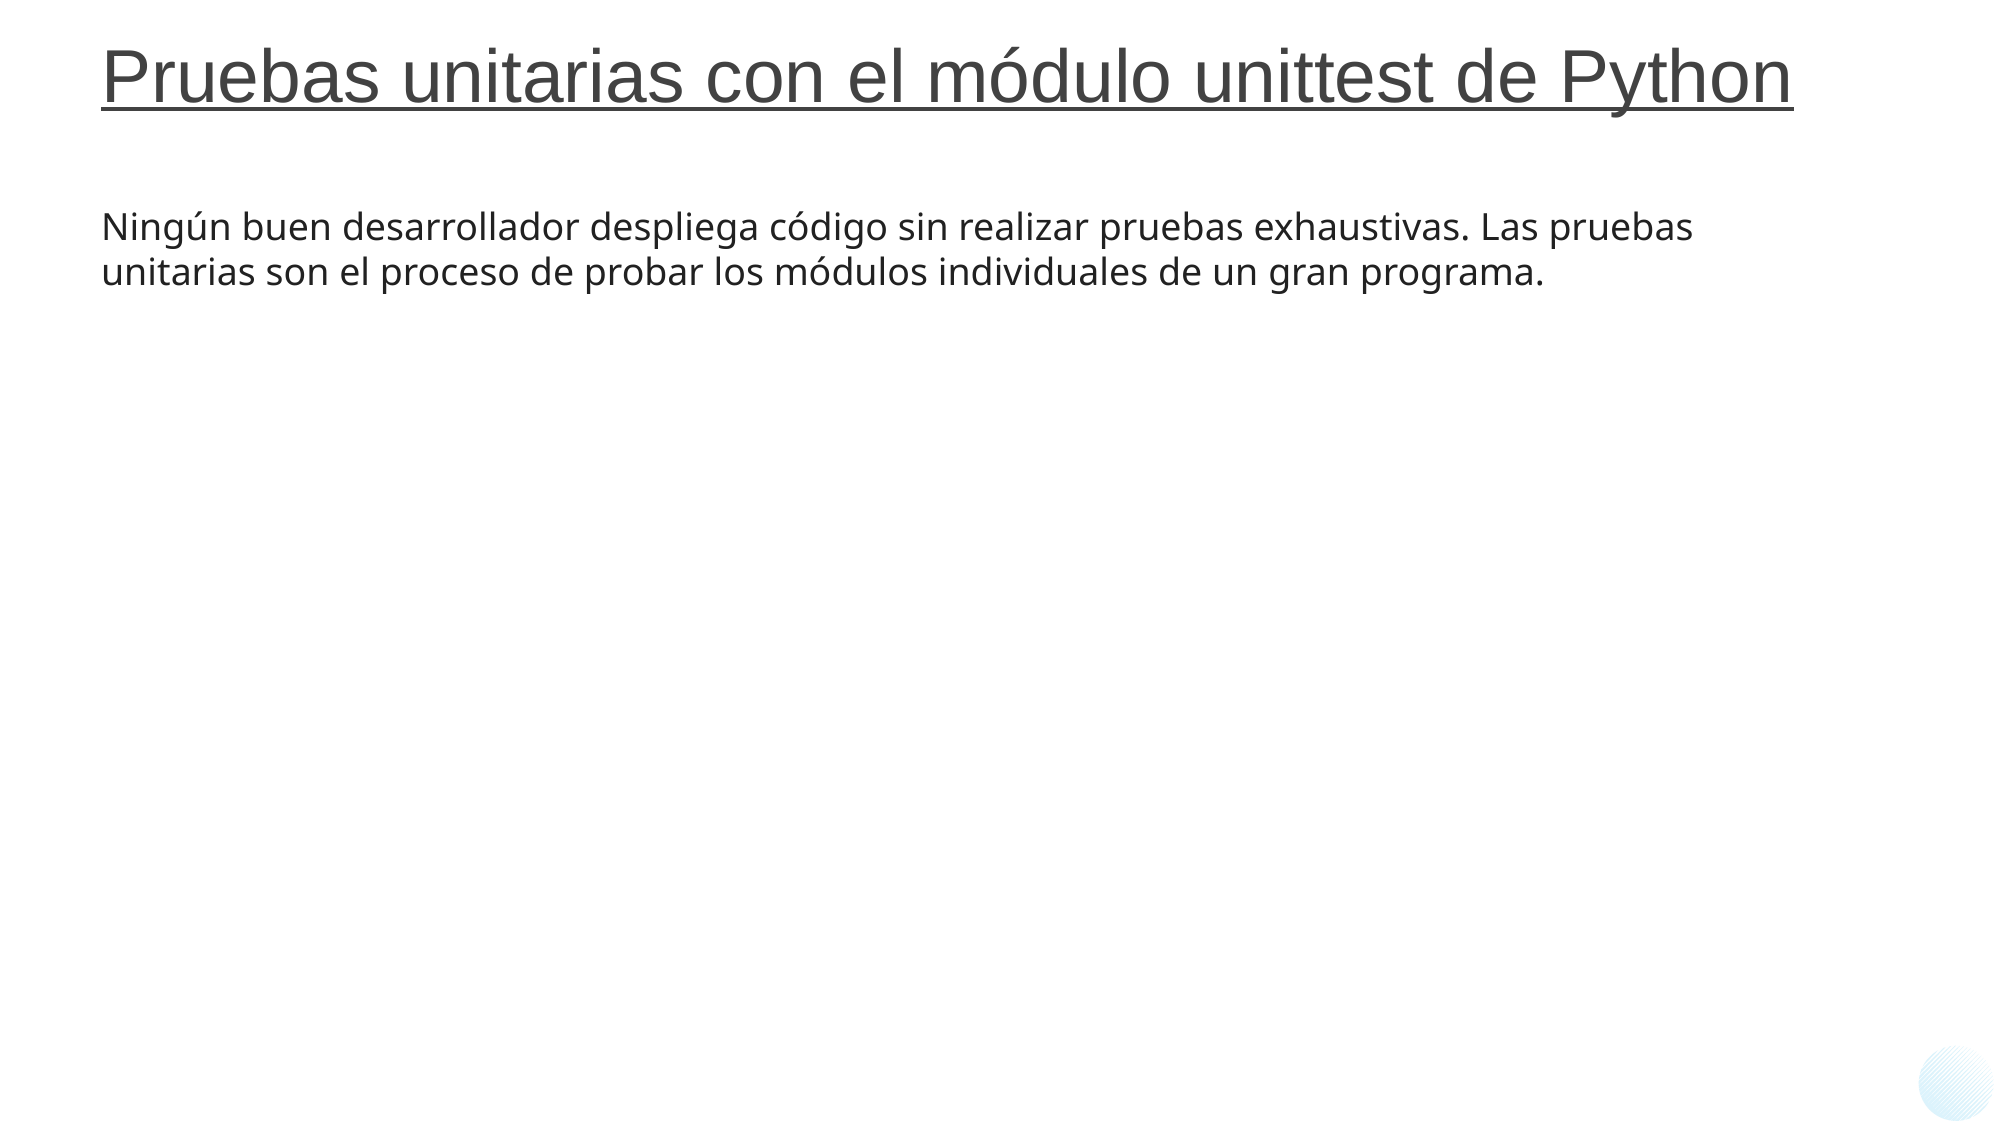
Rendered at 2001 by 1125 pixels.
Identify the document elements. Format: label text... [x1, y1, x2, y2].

title Pruebas unitarias con el módulo unittest de Python [86, 32, 1916, 124]
text_box Ningún buen desarrollador despliega código sin realizar pruebas exhaustivas. Las pruebas unitarias son el proceso de probar los módulos individuales de un gran programa. [86, 195, 1833, 301]
